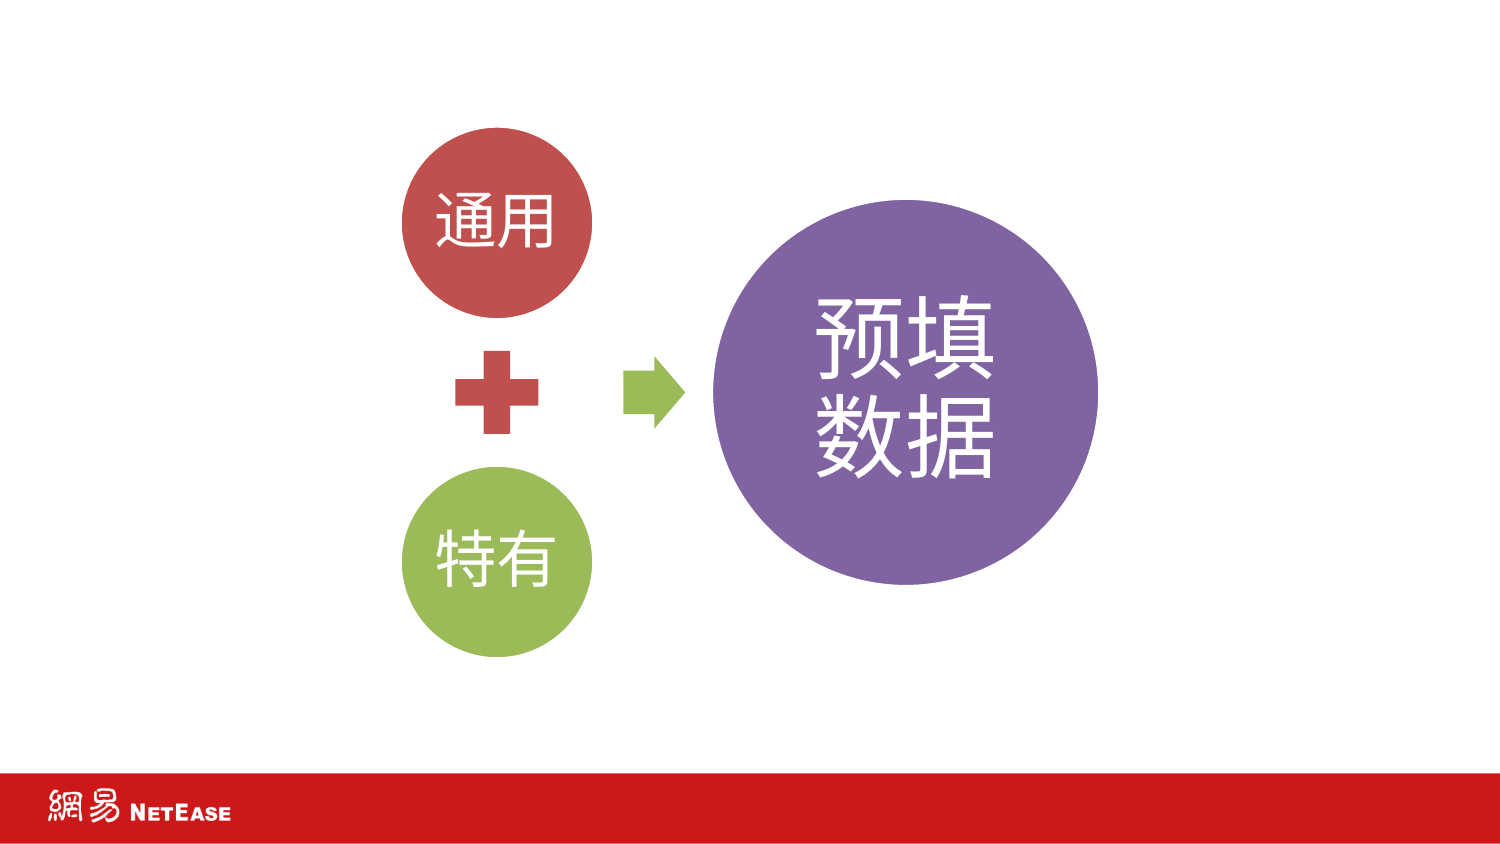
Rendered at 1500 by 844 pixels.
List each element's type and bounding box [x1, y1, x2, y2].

text_box [322, 125, 1178, 660]
picture [46, 786, 231, 824]
